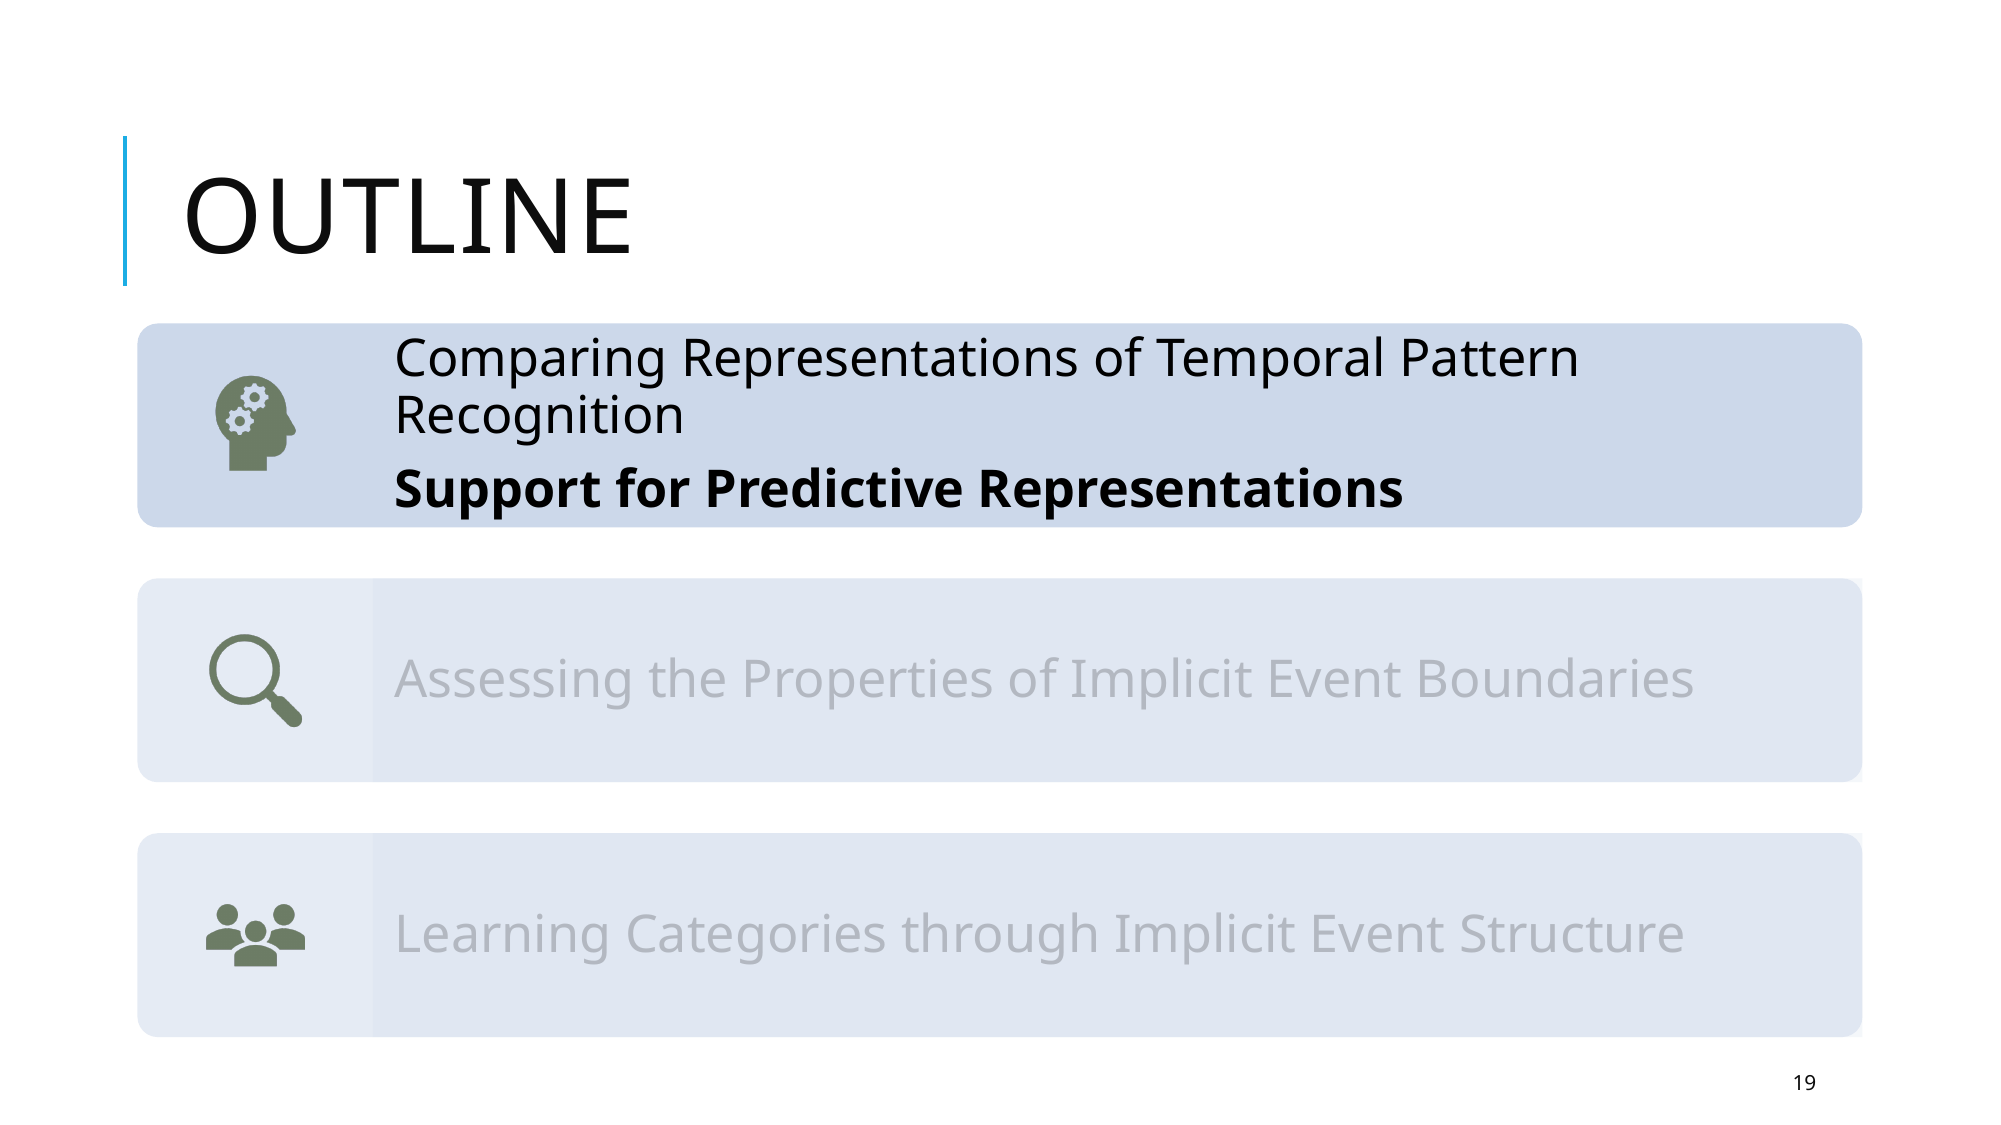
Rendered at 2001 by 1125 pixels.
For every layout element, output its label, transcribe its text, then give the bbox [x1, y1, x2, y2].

text_box Assessing the Properties of Implicit Event Boundaries [372, 578, 1863, 783]
text_box [137, 578, 372, 783]
text_box Comparing Representations of Temporal Pattern Recognition Support for Predictive Representations [372, 323, 1863, 528]
text_box [198, 623, 313, 738]
slide_number 19 [1777, 1061, 1938, 1107]
text_box Learning Categories through Implicit Event Structure [372, 833, 1863, 1038]
text_box [198, 878, 313, 992]
text_box [198, 368, 313, 483]
text_box [137, 323, 372, 528]
title Outline [166, 34, 1761, 281]
text_box [137, 833, 372, 1038]
